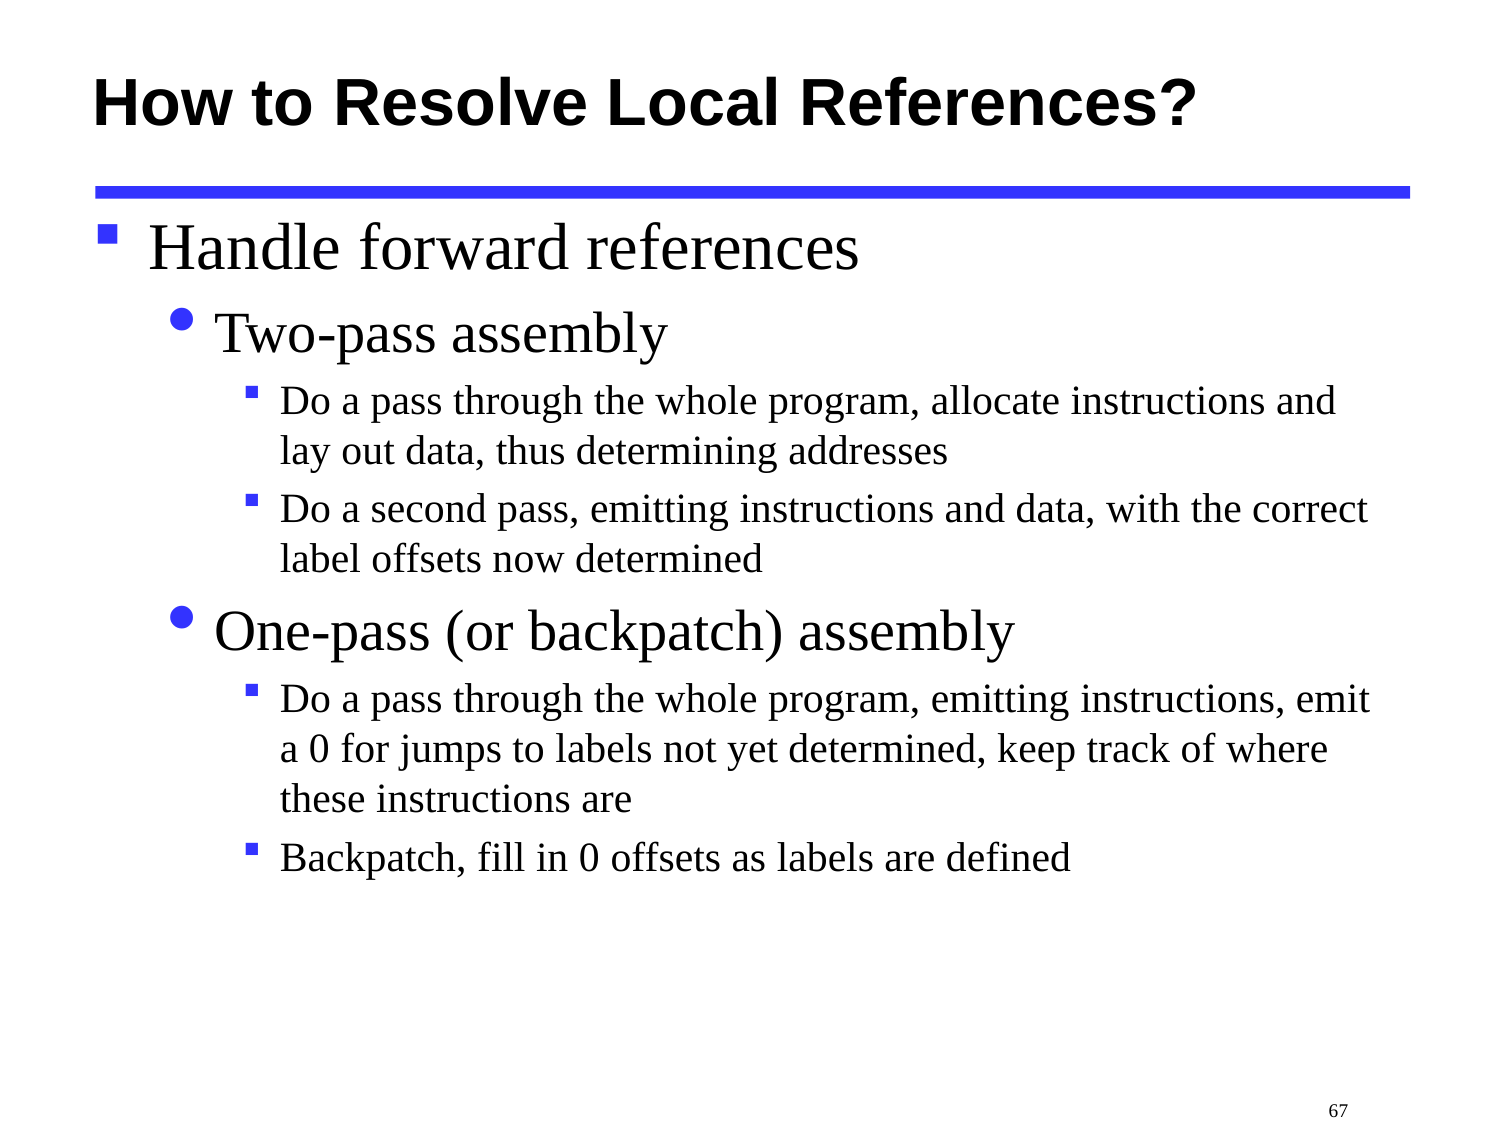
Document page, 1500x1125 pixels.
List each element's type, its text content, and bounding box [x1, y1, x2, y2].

list Handle forward references Two-pass assembly Do a pass through the whole program, allocate instructions and lay out data, thus determining addresses Do a second pass, emitting instructions and data, with the correct label offsets now determined One-pass (or backpatch) assembly Do a pass through the whole program, emitting instructions, emit a 0 for jumps to labels not yet determined, keep track of where these instructions are Backpatch, fill in 0 offsets as labels are defined [77, 195, 1395, 1059]
slide_number 67 [1185, 1068, 1500, 1125]
title How to Resolve Local References? [77, 15, 1432, 183]
